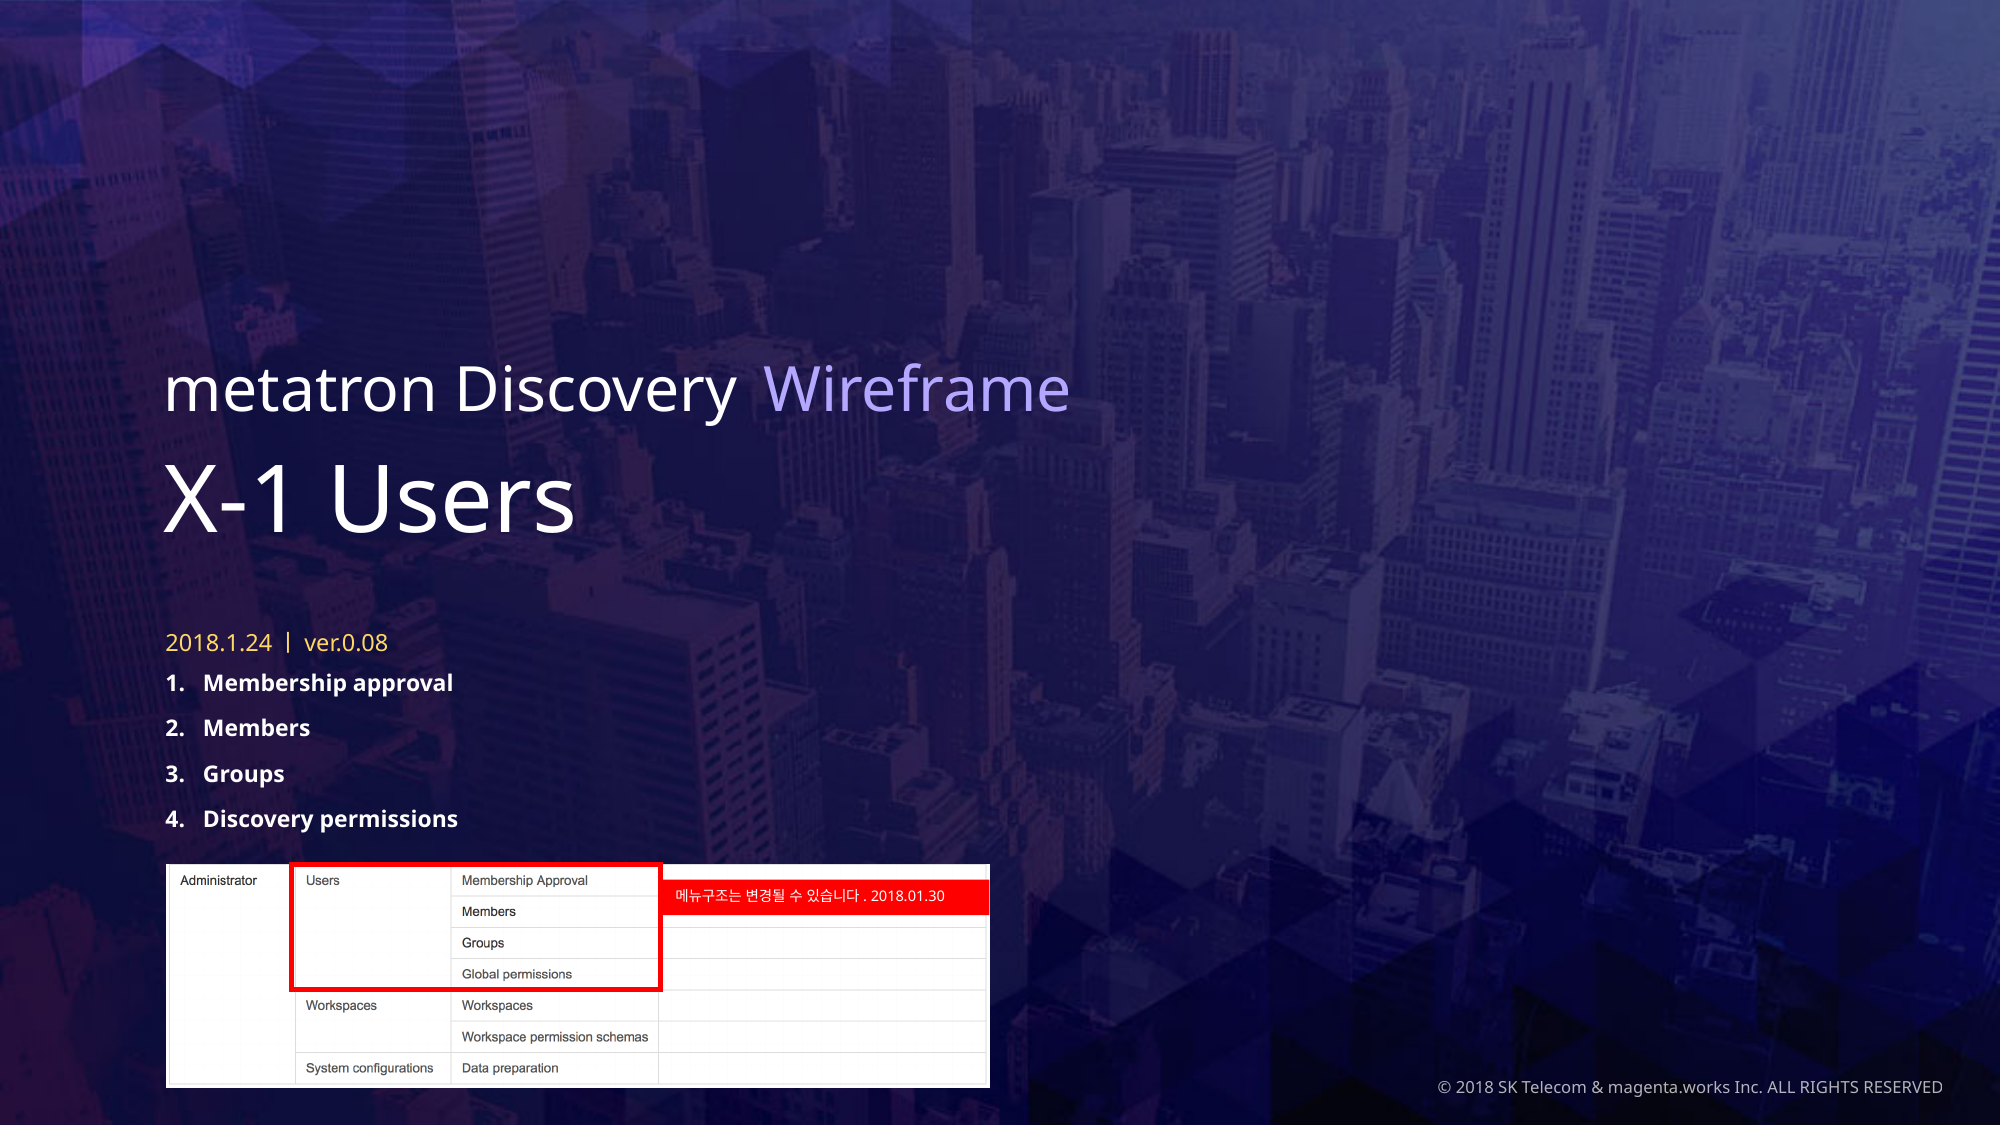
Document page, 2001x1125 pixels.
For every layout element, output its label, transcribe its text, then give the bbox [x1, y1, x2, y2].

title X-1 Users [148, 438, 1863, 565]
list Membership approval Members Groups Discovery permissions [150, 664, 1404, 957]
list 2018.1.24ㅣver.0.08 [150, 623, 1404, 664]
picture [0, 0, 2000, 1125]
